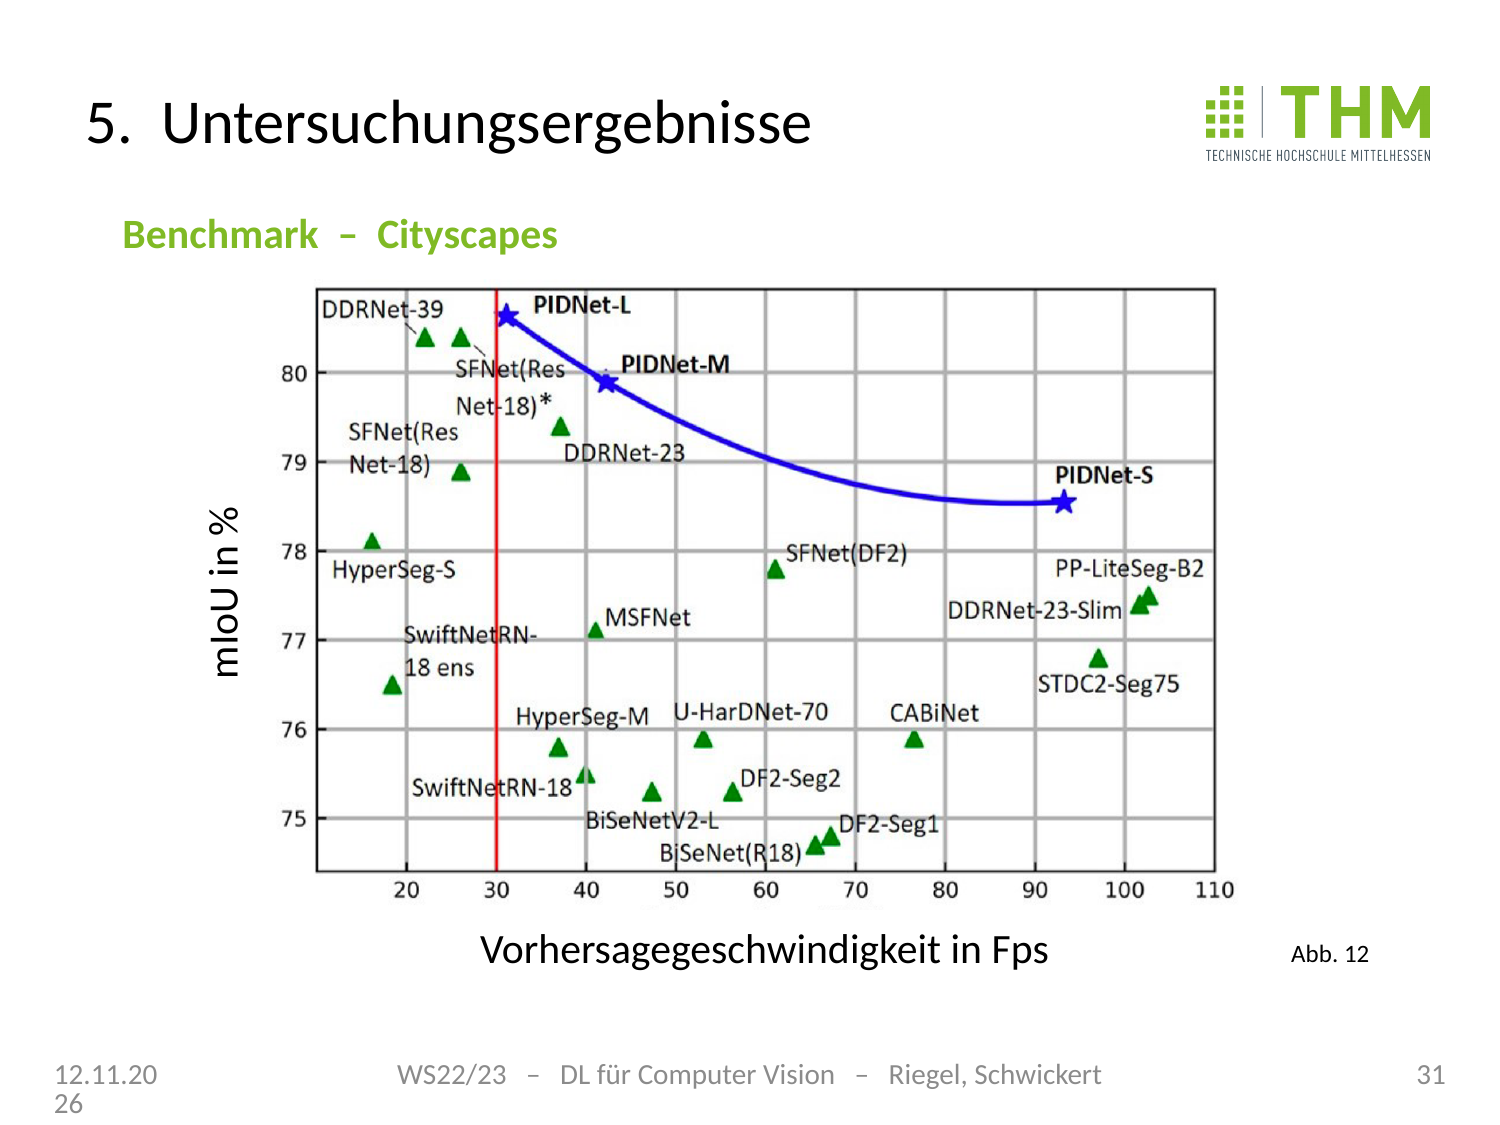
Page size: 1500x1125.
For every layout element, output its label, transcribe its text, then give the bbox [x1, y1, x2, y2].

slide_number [38, 1042, 175, 1103]
title 5. Untersuchungsergebnisse [70, 59, 1162, 188]
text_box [188, 276, 1253, 980]
picture [1206, 86, 1430, 161]
text_box Benchmark – Cityscapes [107, 199, 589, 264]
text_box Abb. 12 [1268, 930, 1393, 973]
slide_number 31 [1375, 1042, 1462, 1103]
footer WS22/23 – DL für Computer Vision – Riegel, Schwickert [204, 1042, 1296, 1103]
